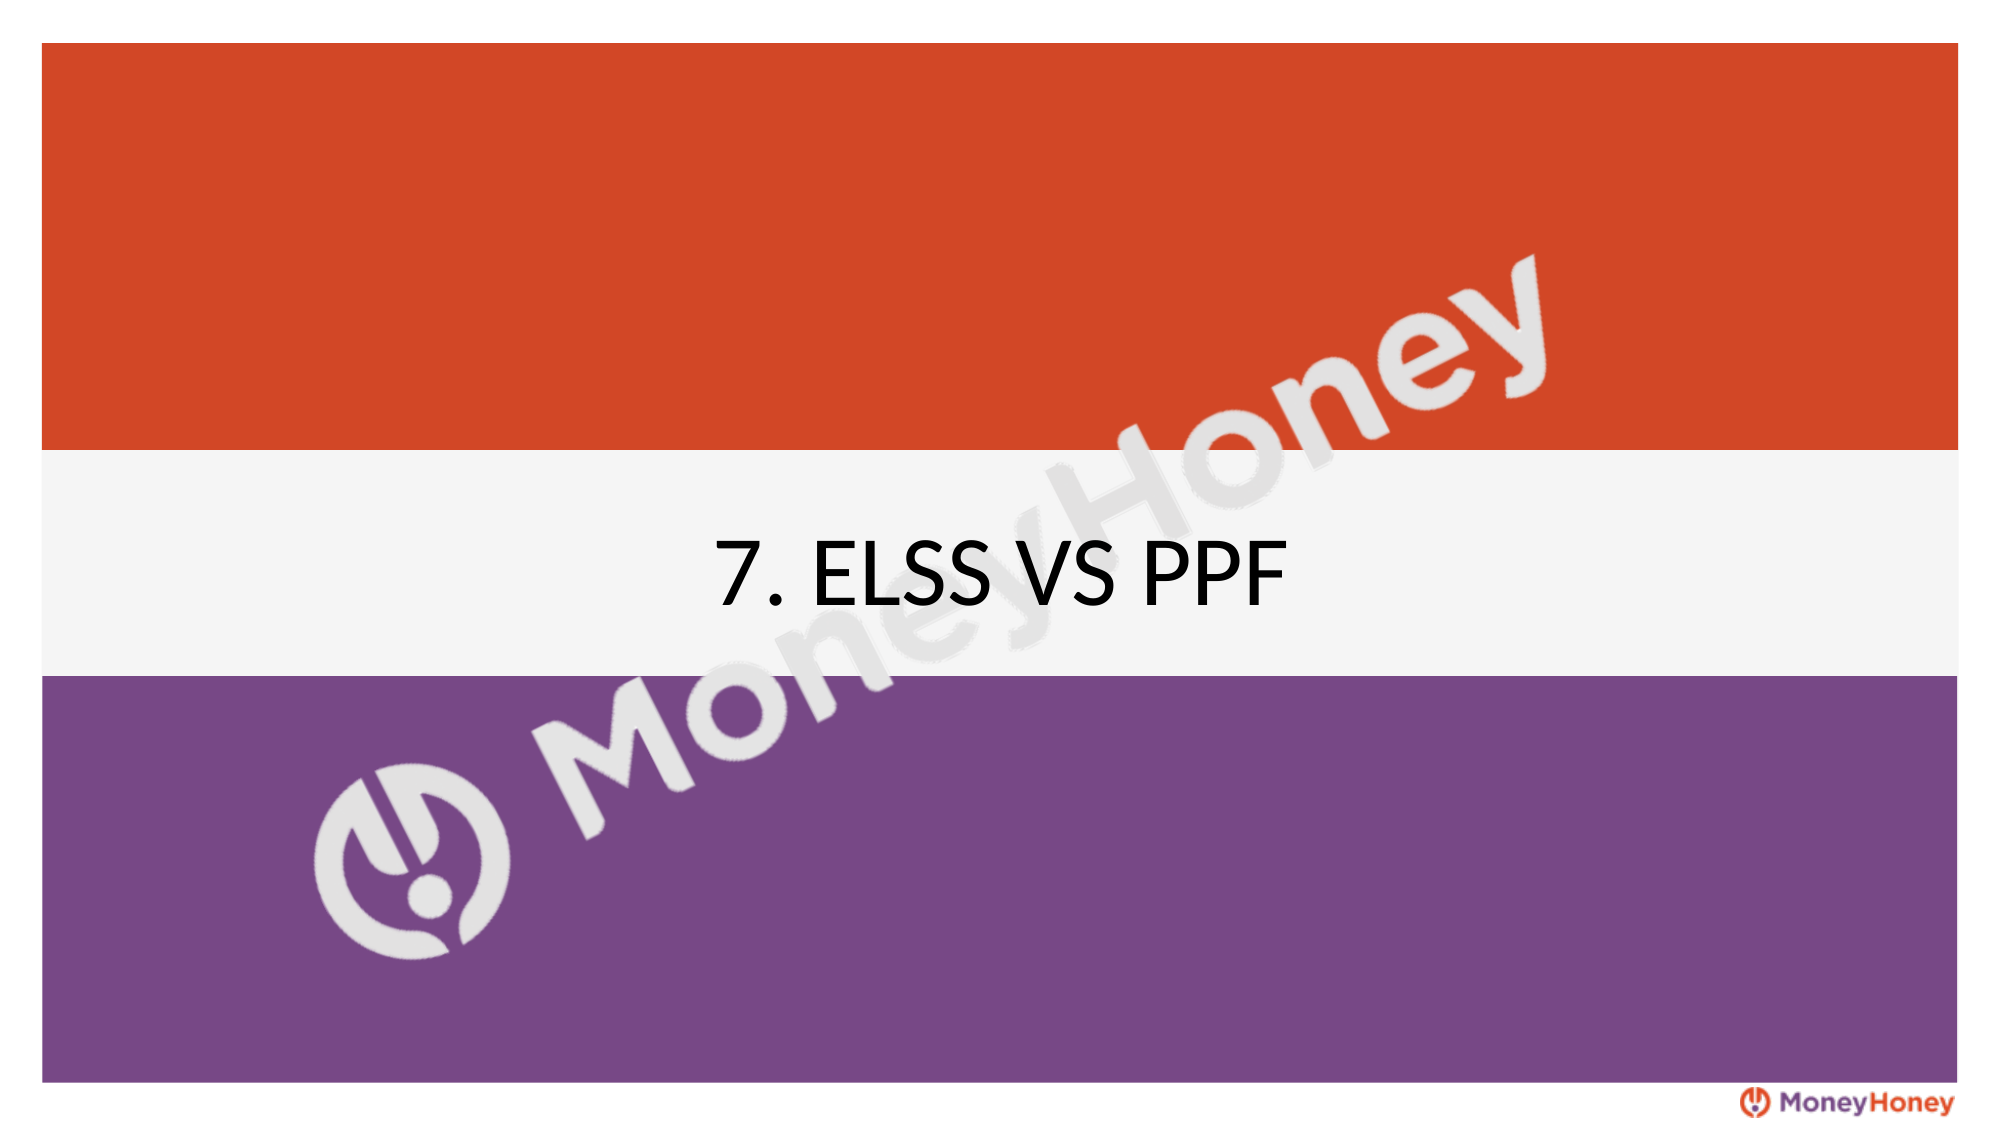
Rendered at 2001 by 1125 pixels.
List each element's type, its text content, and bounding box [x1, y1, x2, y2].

picture [1740, 1086, 1955, 1118]
text_box 7. ELSS vs PPF [47, 512, 1955, 616]
